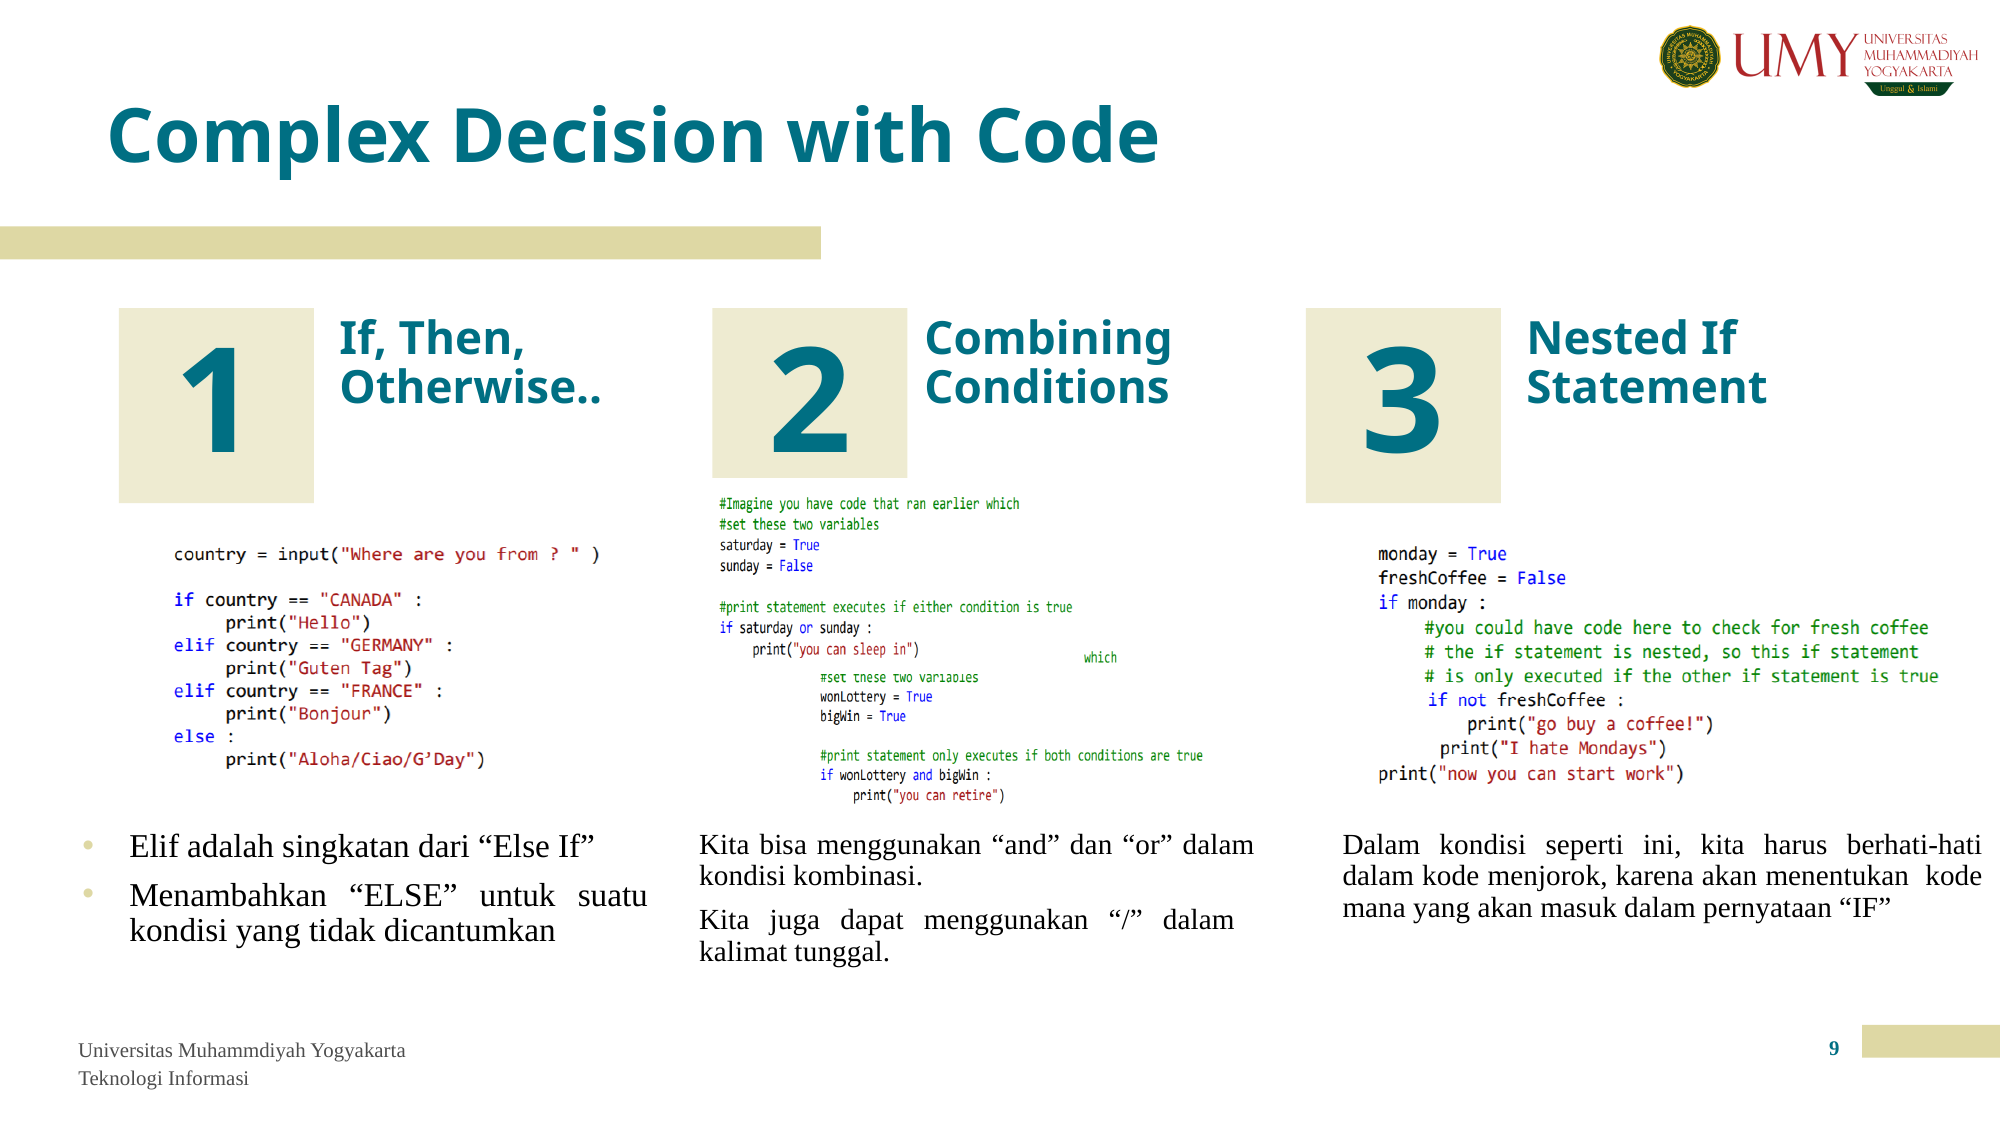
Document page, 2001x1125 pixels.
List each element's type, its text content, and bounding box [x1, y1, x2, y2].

text_box If, Then, Otherwise.. [339, 264, 713, 414]
list Elif adalah singkatan dari “Else If” Menambahkan “ELSE” untuk suatu kondisi yang tidak dicantumkan [82, 829, 649, 1016]
picture [1362, 530, 1957, 796]
footer Teknologi Informasi [78, 1064, 529, 1102]
list Dalam kondisi seperti ini, kita harus berhati-hati dalam kode menjorok, karena akan menentukan kode mana yang akan masuk dalam pernyataan “IF” [1342, 829, 1984, 1016]
slide_number 9 [1812, 1034, 1857, 1072]
list Nested If Statement [1526, 264, 1900, 414]
list 3 [1305, 308, 1501, 504]
picture [1659, 25, 1978, 96]
list 1 [118, 308, 314, 504]
slide_number Universitas Muhammdiyah Yogyakarta [78, 1024, 529, 1062]
text_box Combining Conditions [924, 264, 1298, 414]
list 2 [712, 308, 908, 478]
title Complex Decision with Code [106, 81, 1387, 180]
picture [147, 530, 628, 783]
list Kita bisa menggunakan “and” dan “or” dalam kondisi kombinasi. Kita juga dapat menggunakan “/” dalam kalimat tunggal. [699, 829, 1255, 974]
picture [707, 478, 1205, 830]
